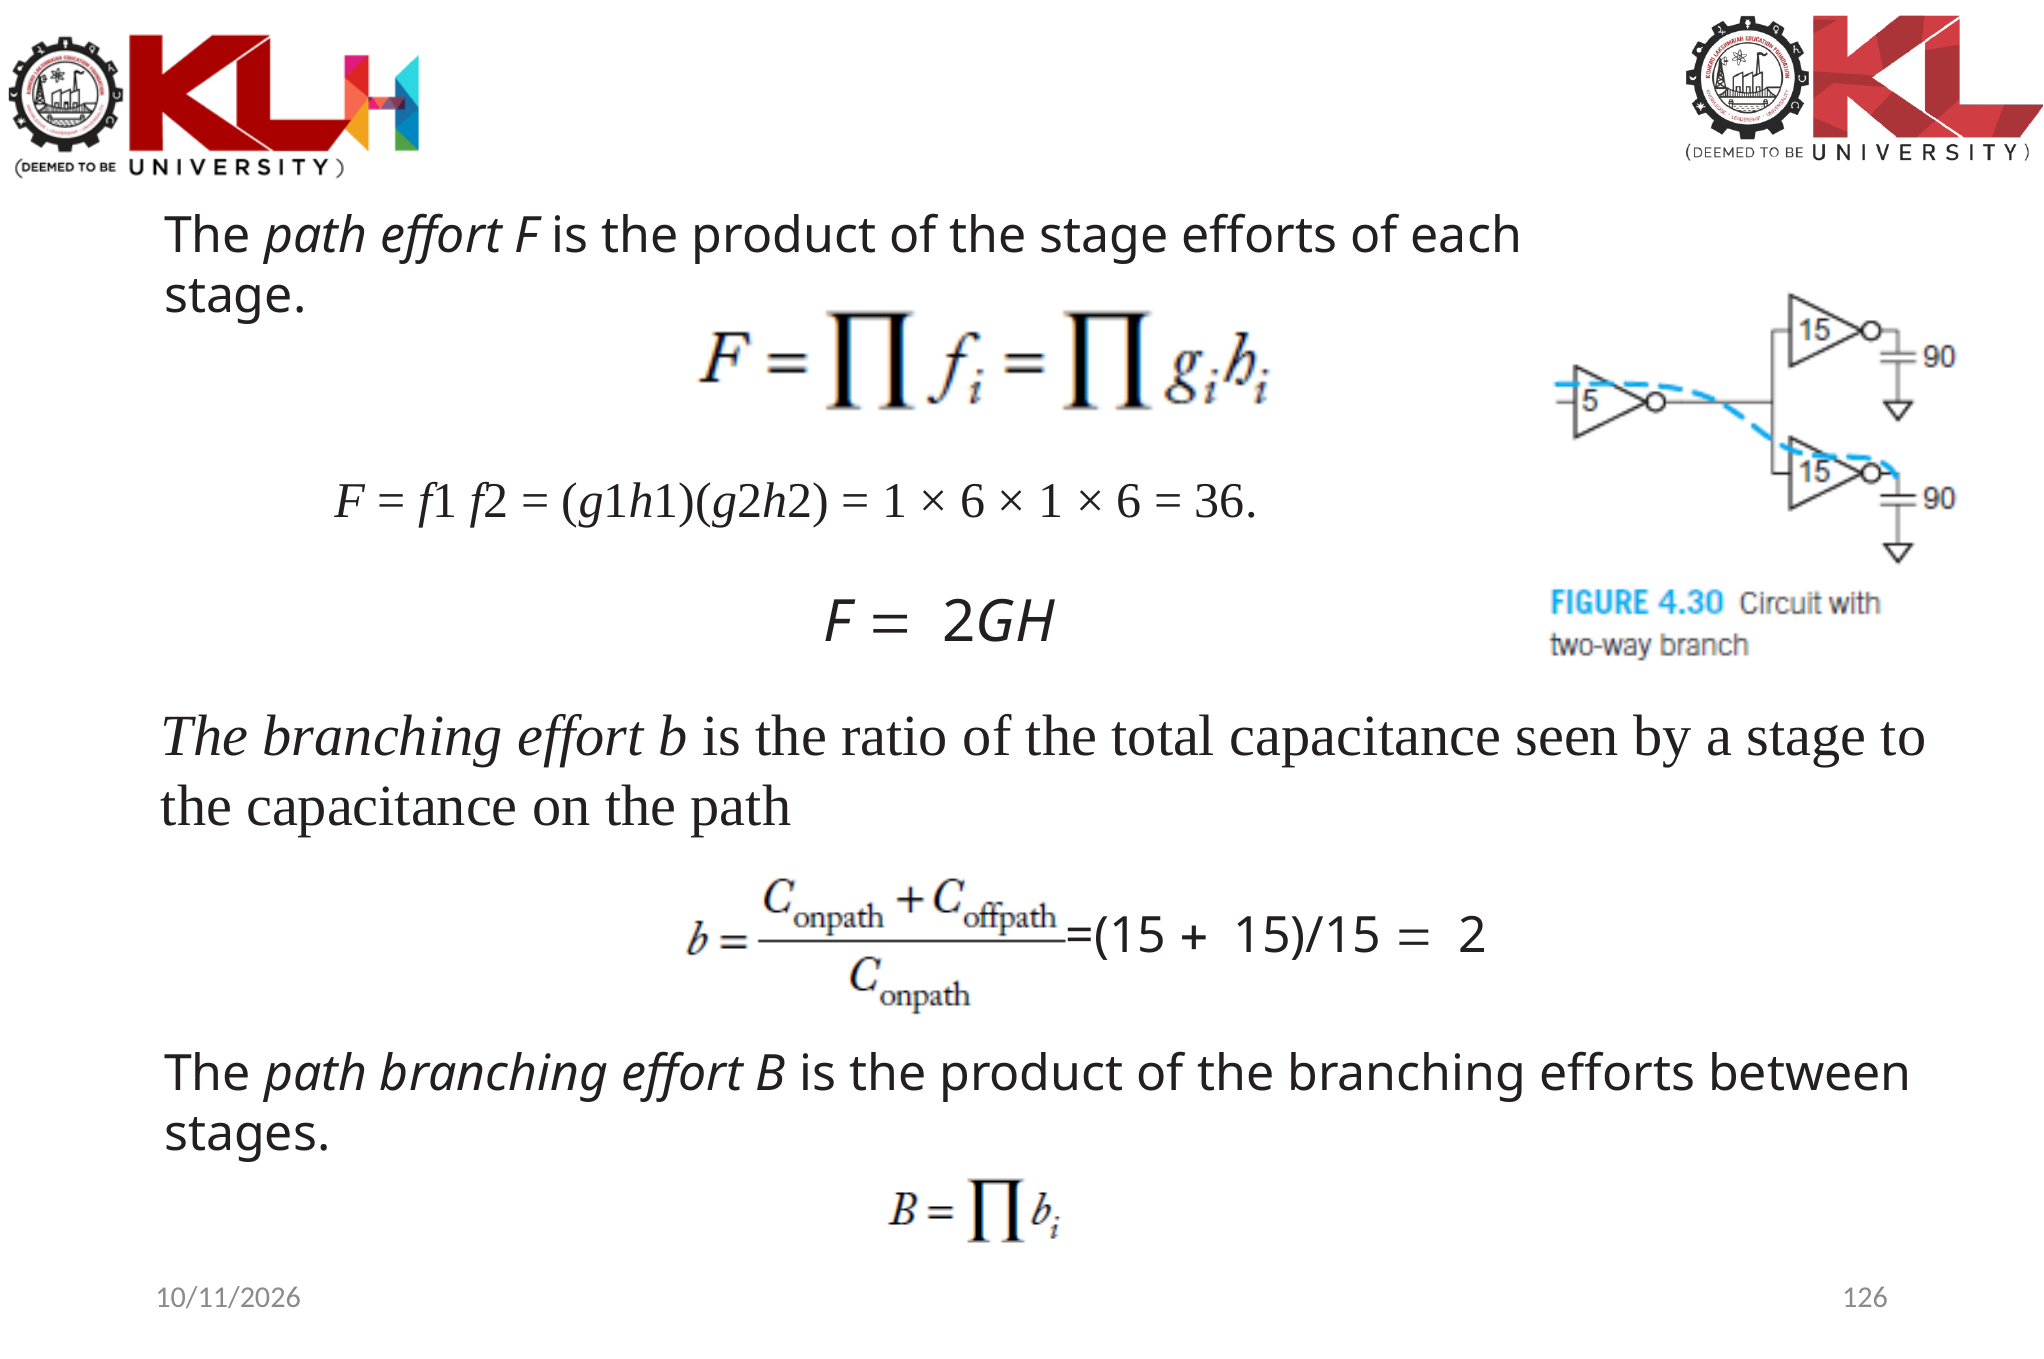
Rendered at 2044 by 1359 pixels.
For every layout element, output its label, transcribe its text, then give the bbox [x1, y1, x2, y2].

text_box The path branching effort B is the product of the branching efforts between stages. [149, 1033, 1937, 1169]
picture [1686, 15, 2044, 161]
text_box The path effort F is the product of the stage efforts of each stage. [149, 194, 1673, 330]
picture [664, 287, 1320, 454]
text_box =(15 + 15)/15 = 2 [1085, 894, 1503, 970]
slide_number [140, 1258, 601, 1332]
slide_number 126 [1443, 1258, 1903, 1332]
picture [0, 1, 433, 207]
text_box F = 2GH [809, 575, 1070, 661]
text_box The branching effort b is the ratio of the total capacitance seen by a stage to the capacitance on the path [146, 689, 1995, 845]
picture [1532, 280, 1967, 683]
picture [861, 1155, 1085, 1273]
text_box F = f1 f2 = (g1h1)(g2h2) = 1 × 6 × 1 × 6 = 36. [319, 460, 1273, 535]
picture [664, 854, 1085, 1027]
